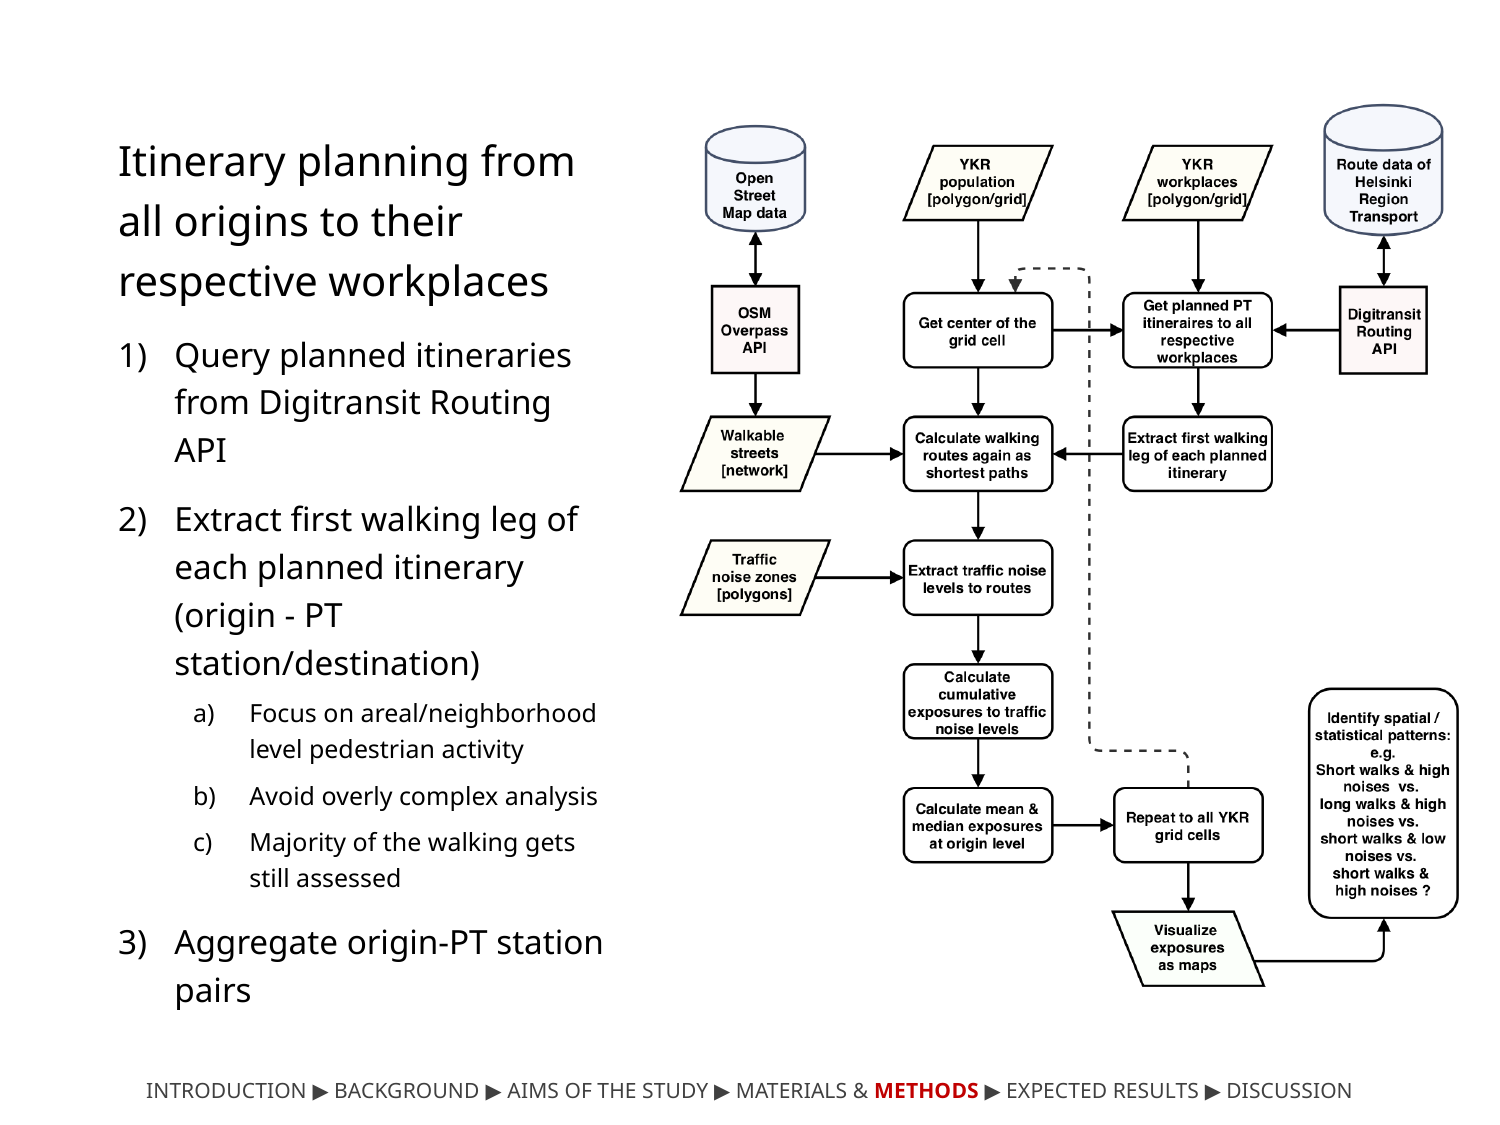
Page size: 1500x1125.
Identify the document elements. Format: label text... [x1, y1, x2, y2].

picture [661, 85, 1484, 1026]
text_box INTRODUCTION ▶︎ BACKGROUND ︎▶ AIMS OF THE STUDY ▶ MATERIALS & METHODS ▶ EXPECTED RESULTS ▶ DISCUSSION [0, 1057, 1500, 1125]
list Itinerary planning from all origins to their respective workplaces Query planned itineraries from Digitransit Routing API Extract first walking leg of each planned itinerary (origin - PT station/destination) Focus on areal/neighborhood level pedestrian activity Avoid overly complex analysis Majority of the walking gets still assessed Aggregate origin-PT station pairs [103, 117, 626, 1057]
